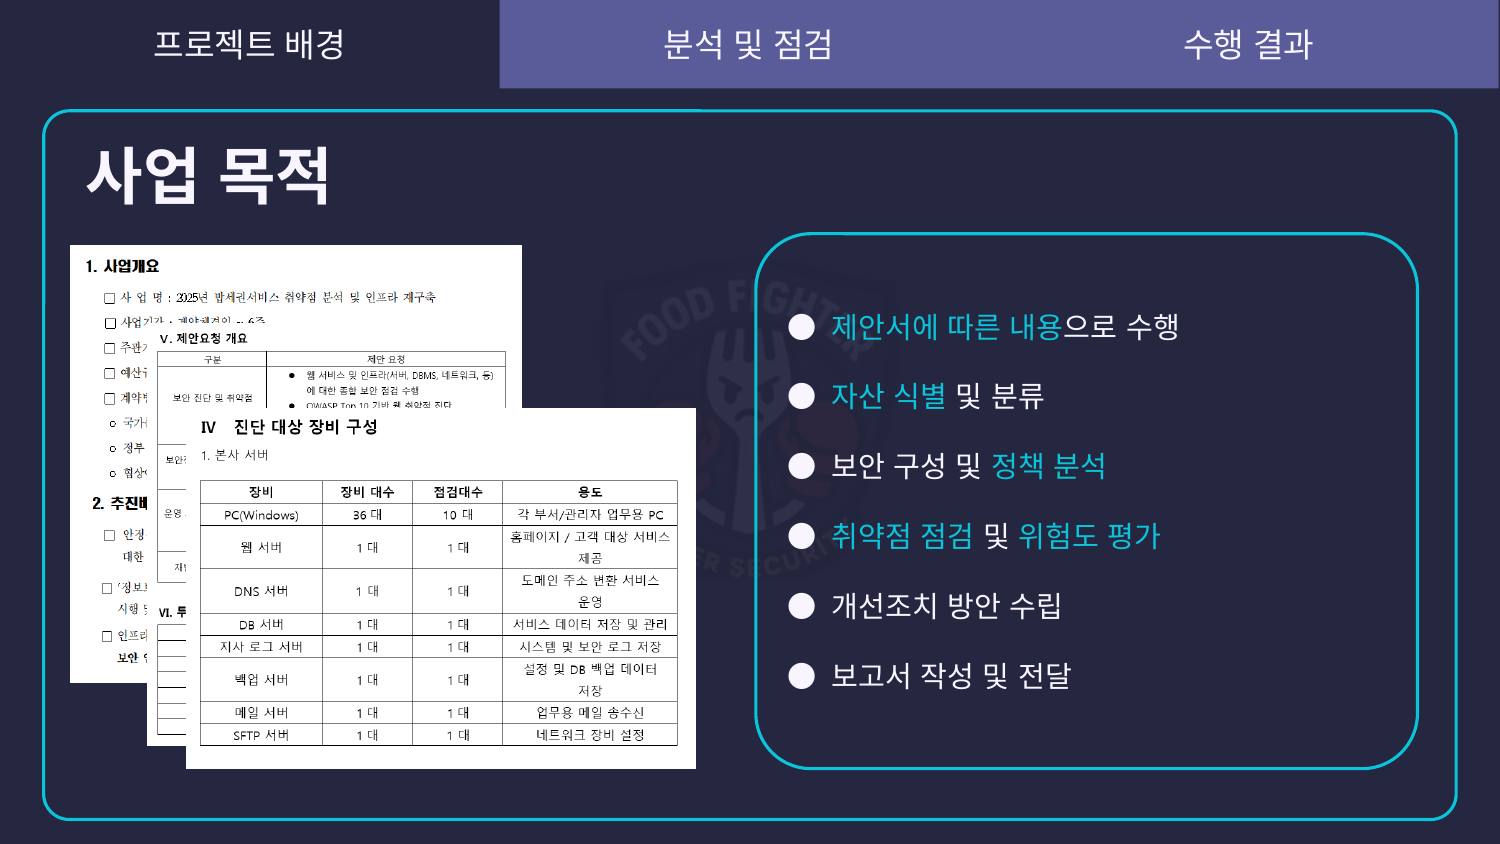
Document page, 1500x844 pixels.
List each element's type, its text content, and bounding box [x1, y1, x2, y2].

picture [70, 244, 696, 769]
text_box ● 제안서에 따른 내용으로 수행 ● 자산 식별 및 분류 ● 보안 구성 및 정책 분석 ● 취약점 점검 및 위험도 평가 ● 개선조치 방안 수립 ● 보고서 작성 및 전달 [755, 233, 1418, 769]
title 사업 목적 [70, 127, 1430, 222]
